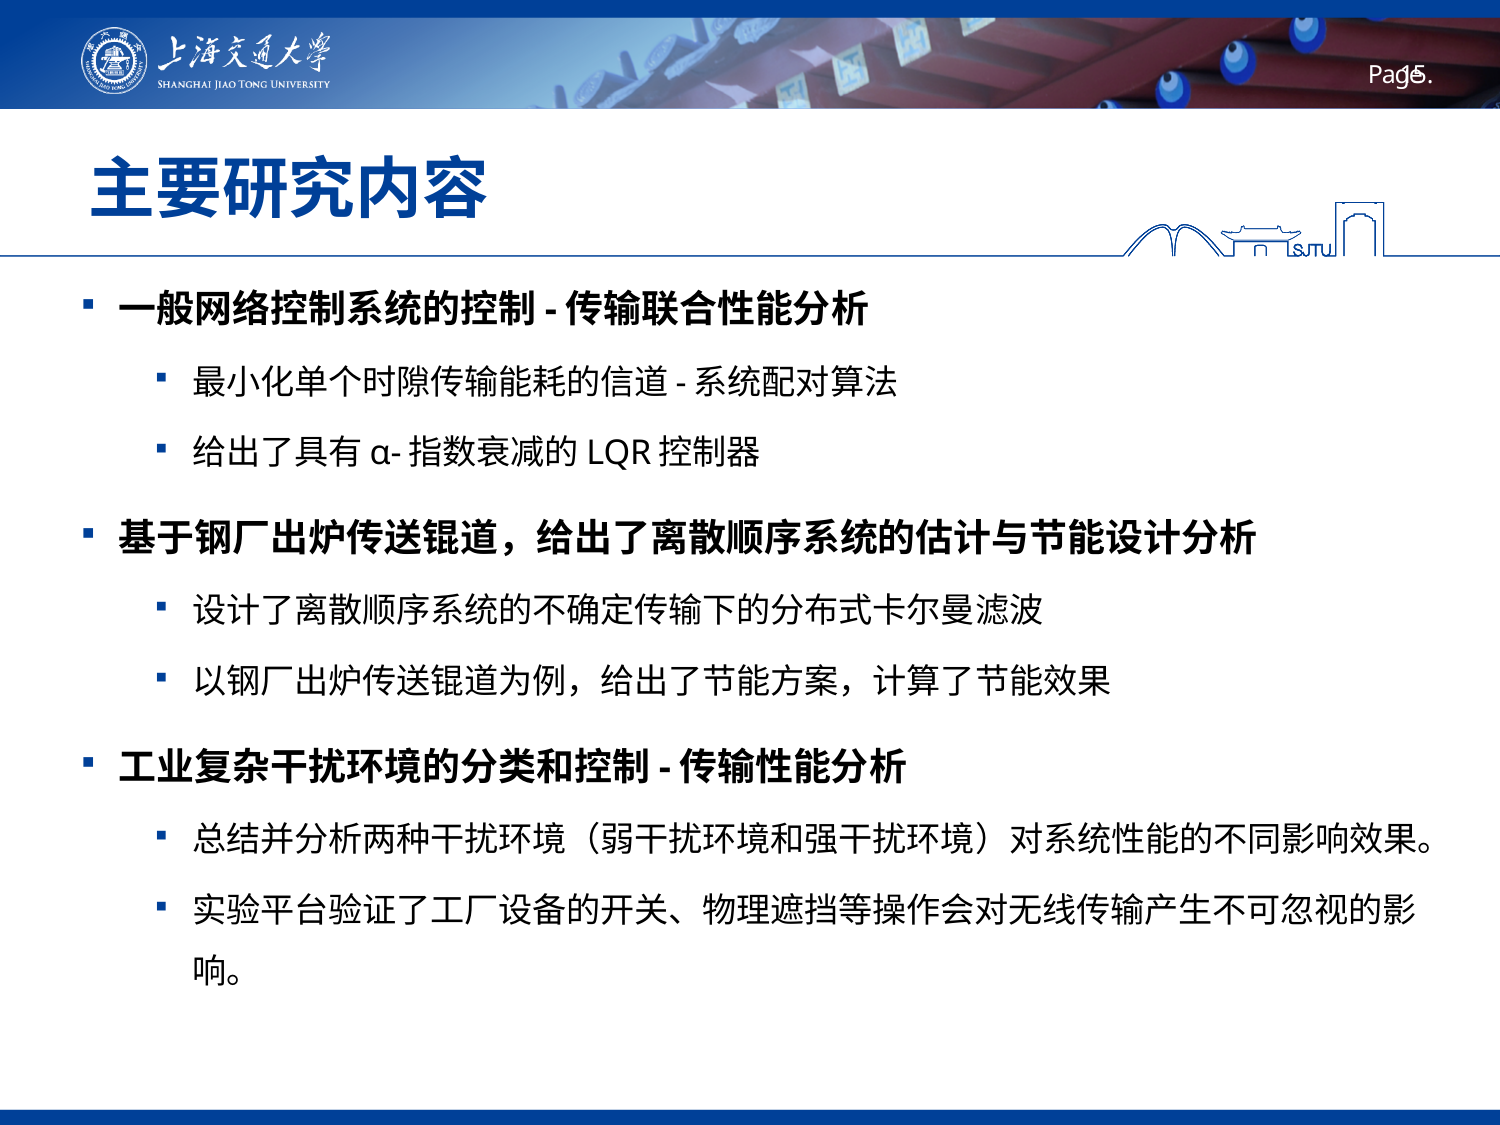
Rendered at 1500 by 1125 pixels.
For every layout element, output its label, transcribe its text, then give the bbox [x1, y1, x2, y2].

picture [0, 18, 1500, 109]
list 一般网络控制系统的控制-传输联合性能分析 最小化单个时隙传输能耗的信道-系统配对算法 给出了具有α-指数衰减的LQR控制器 基于钢厂出炉传送锟道，给出了离散顺序系统的估计与节能设计分析 设计了离散顺序系统的不确定传输下的分布式卡尔曼滤波 以钢厂出炉传送锟道为例，给出了节能方案，计算了节能效果 工业复杂干扰环境的分类和控制-传输性能分析 总结并分析两种干扰环境（弱干扰环境和强干扰环境）对系统性能的不同影响效果。 实验平台验证了工厂设备的开关、物理遮挡等操作会对无线传输产生不可忽视的影响。 [66, 254, 1440, 1062]
title 主要研究内容 [73, 144, 1448, 239]
